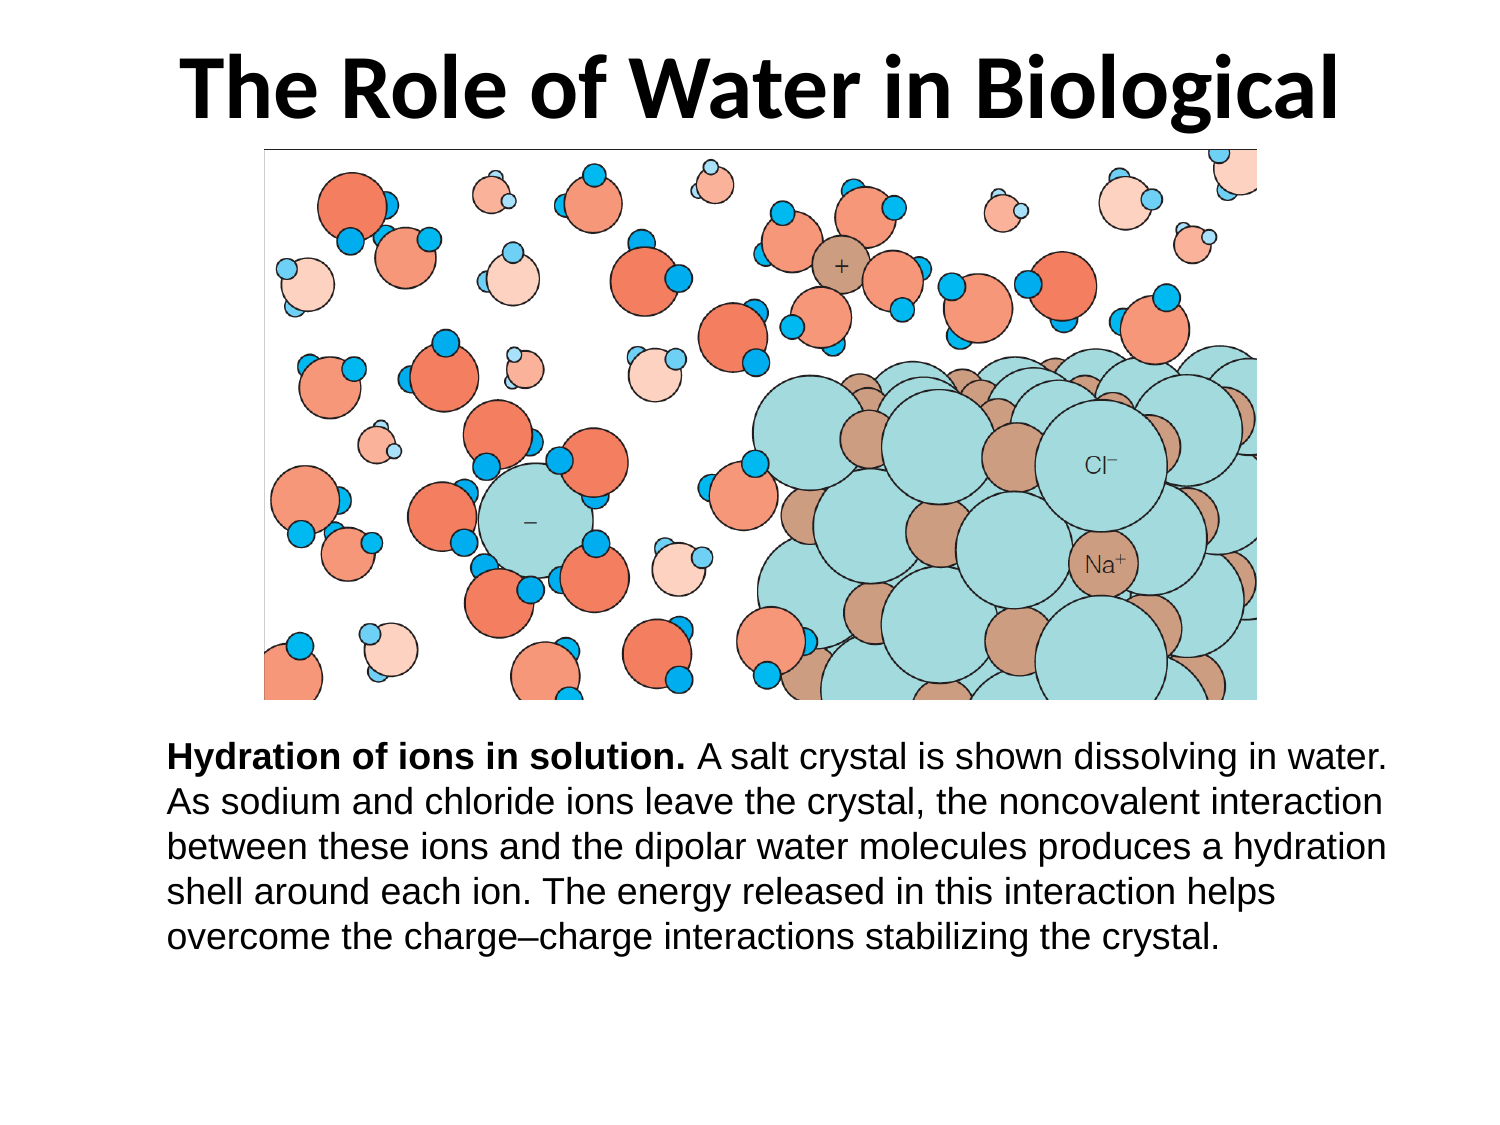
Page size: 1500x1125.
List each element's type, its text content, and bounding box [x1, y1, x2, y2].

text_box The Role of Water in Biological Processes [135, 19, 1386, 120]
picture [264, 149, 1258, 701]
text_box Hydration of ions in solution. A salt crystal is shown dissolving in water. As sodium and chloride ions leave the crystal, the noncovalent interaction between these ions and the dipolar water molecules produces a hydration shell around each ion. The energy released in this interaction helps overcome the charge–charge interactions stabilizing the crystal. [151, 724, 1427, 965]
